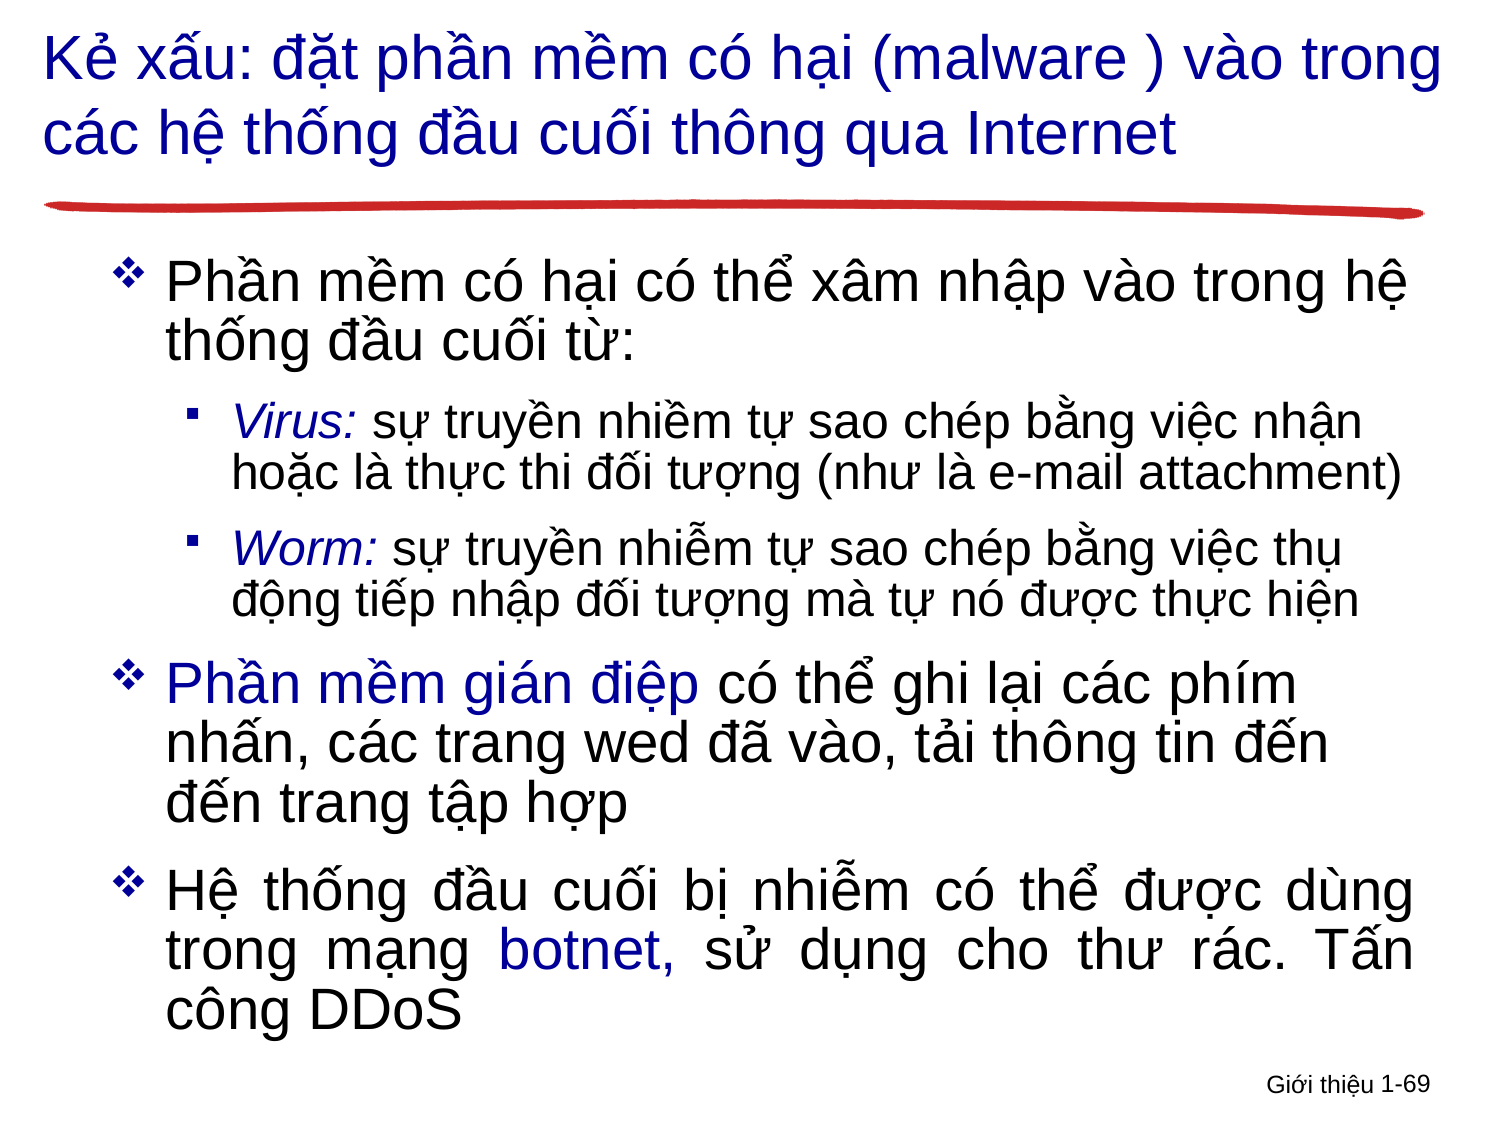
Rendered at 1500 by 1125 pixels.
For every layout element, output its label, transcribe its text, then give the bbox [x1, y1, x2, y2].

list Phần mềm có hại có thể xâm nhập vào trong hệ thống đầu cuối từ: Virus: sự truyền nhiềm tự sao chép bằng việc nhận hoặc là thực thi đối tượng (như là e-mail attachment) Worm: sự truyền nhiễm tự sao chép bằng việc thụ động tiếp nhập đối tượng mà tự nó được thực hiện Phần mềm gián điệp có thể ghi lại các phím nhấn, các trang wed đã vào, tải thông tin đến đến trang tập hợp Hệ thống đầu cuối bị nhiễm có thể được dùng trong mạng botnet, sử dụng cho thư rác. Tấn công DDoS [94, 246, 1432, 1029]
slide_number 1-69 [1365, 1059, 1477, 1106]
picture [37, 194, 1441, 225]
title Kẻ xấu: đặt phần mềm có hại (malware ) vào trong các hệ thống đầu cuối thông qua Internet [27, 0, 1500, 186]
footer Giới thiệu [914, 1060, 1391, 1109]
